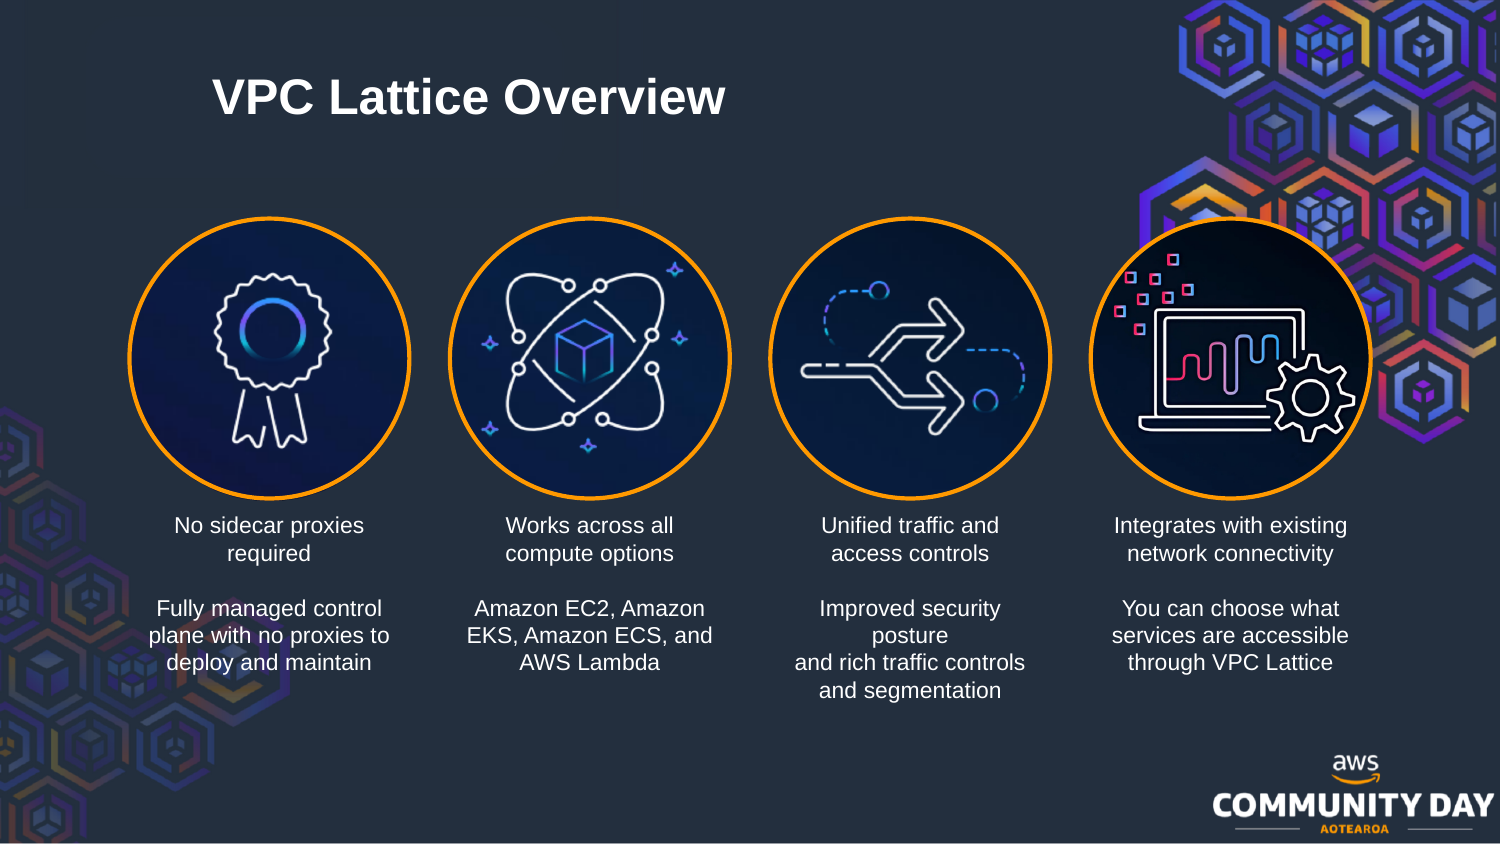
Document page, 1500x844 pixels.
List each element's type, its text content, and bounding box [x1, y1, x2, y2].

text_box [128, 218, 410, 686]
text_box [449, 218, 731, 686]
text_box VPC Lattice Overview [196, 56, 1303, 151]
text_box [1090, 218, 1371, 686]
picture [0, 0, 1500, 844]
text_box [769, 218, 1051, 714]
